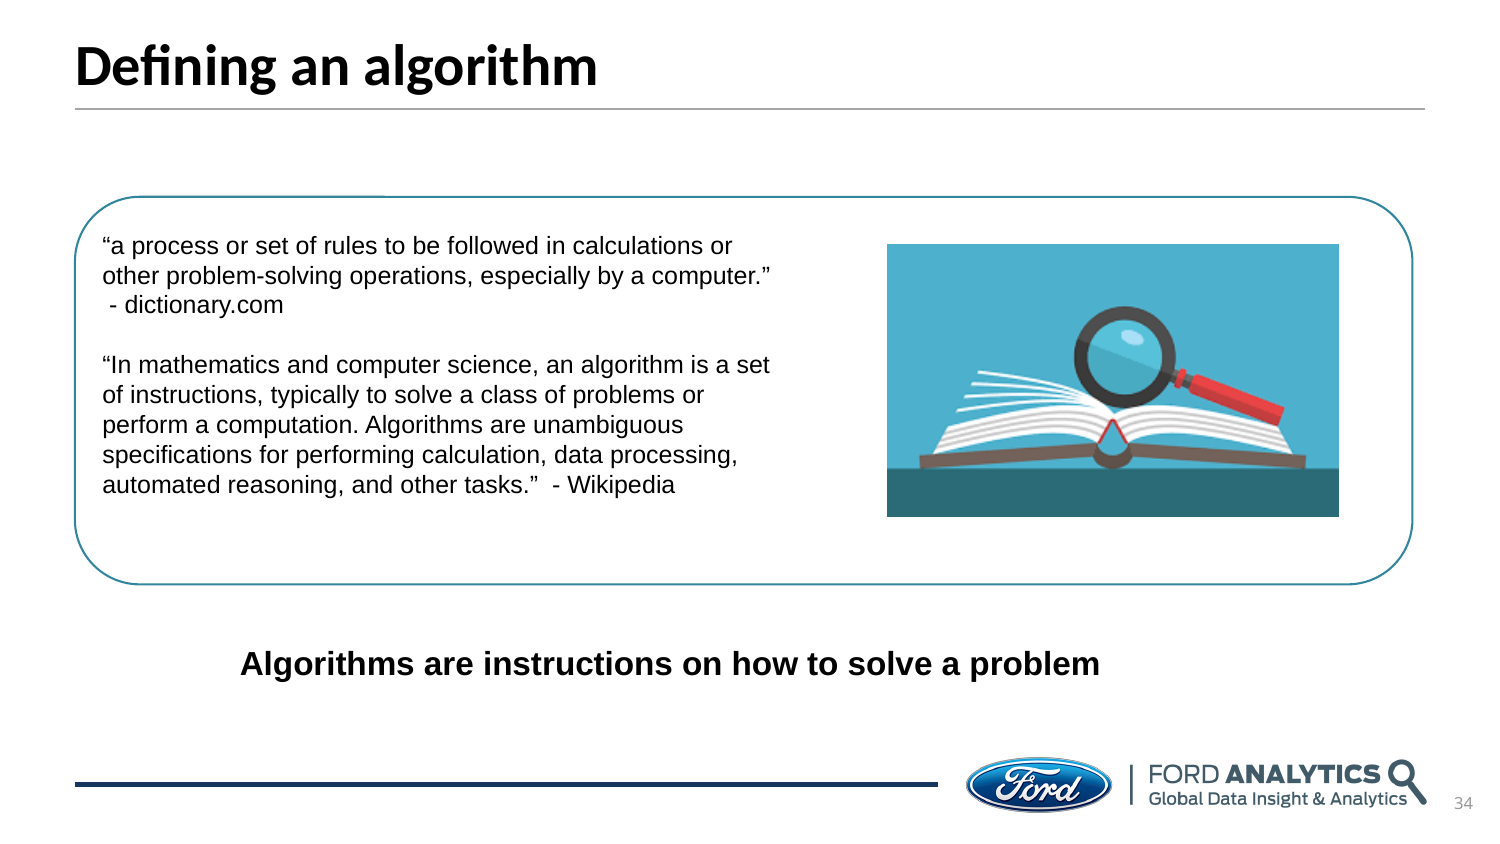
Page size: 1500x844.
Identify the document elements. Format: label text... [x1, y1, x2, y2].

text_box [72, 194, 1415, 587]
picture [887, 244, 1340, 517]
text_box Defining an algorithm [74, 19, 1425, 97]
picture [964, 752, 1429, 817]
text_box Algorithms are instructions on how to solve a problem [224, 634, 1500, 719]
